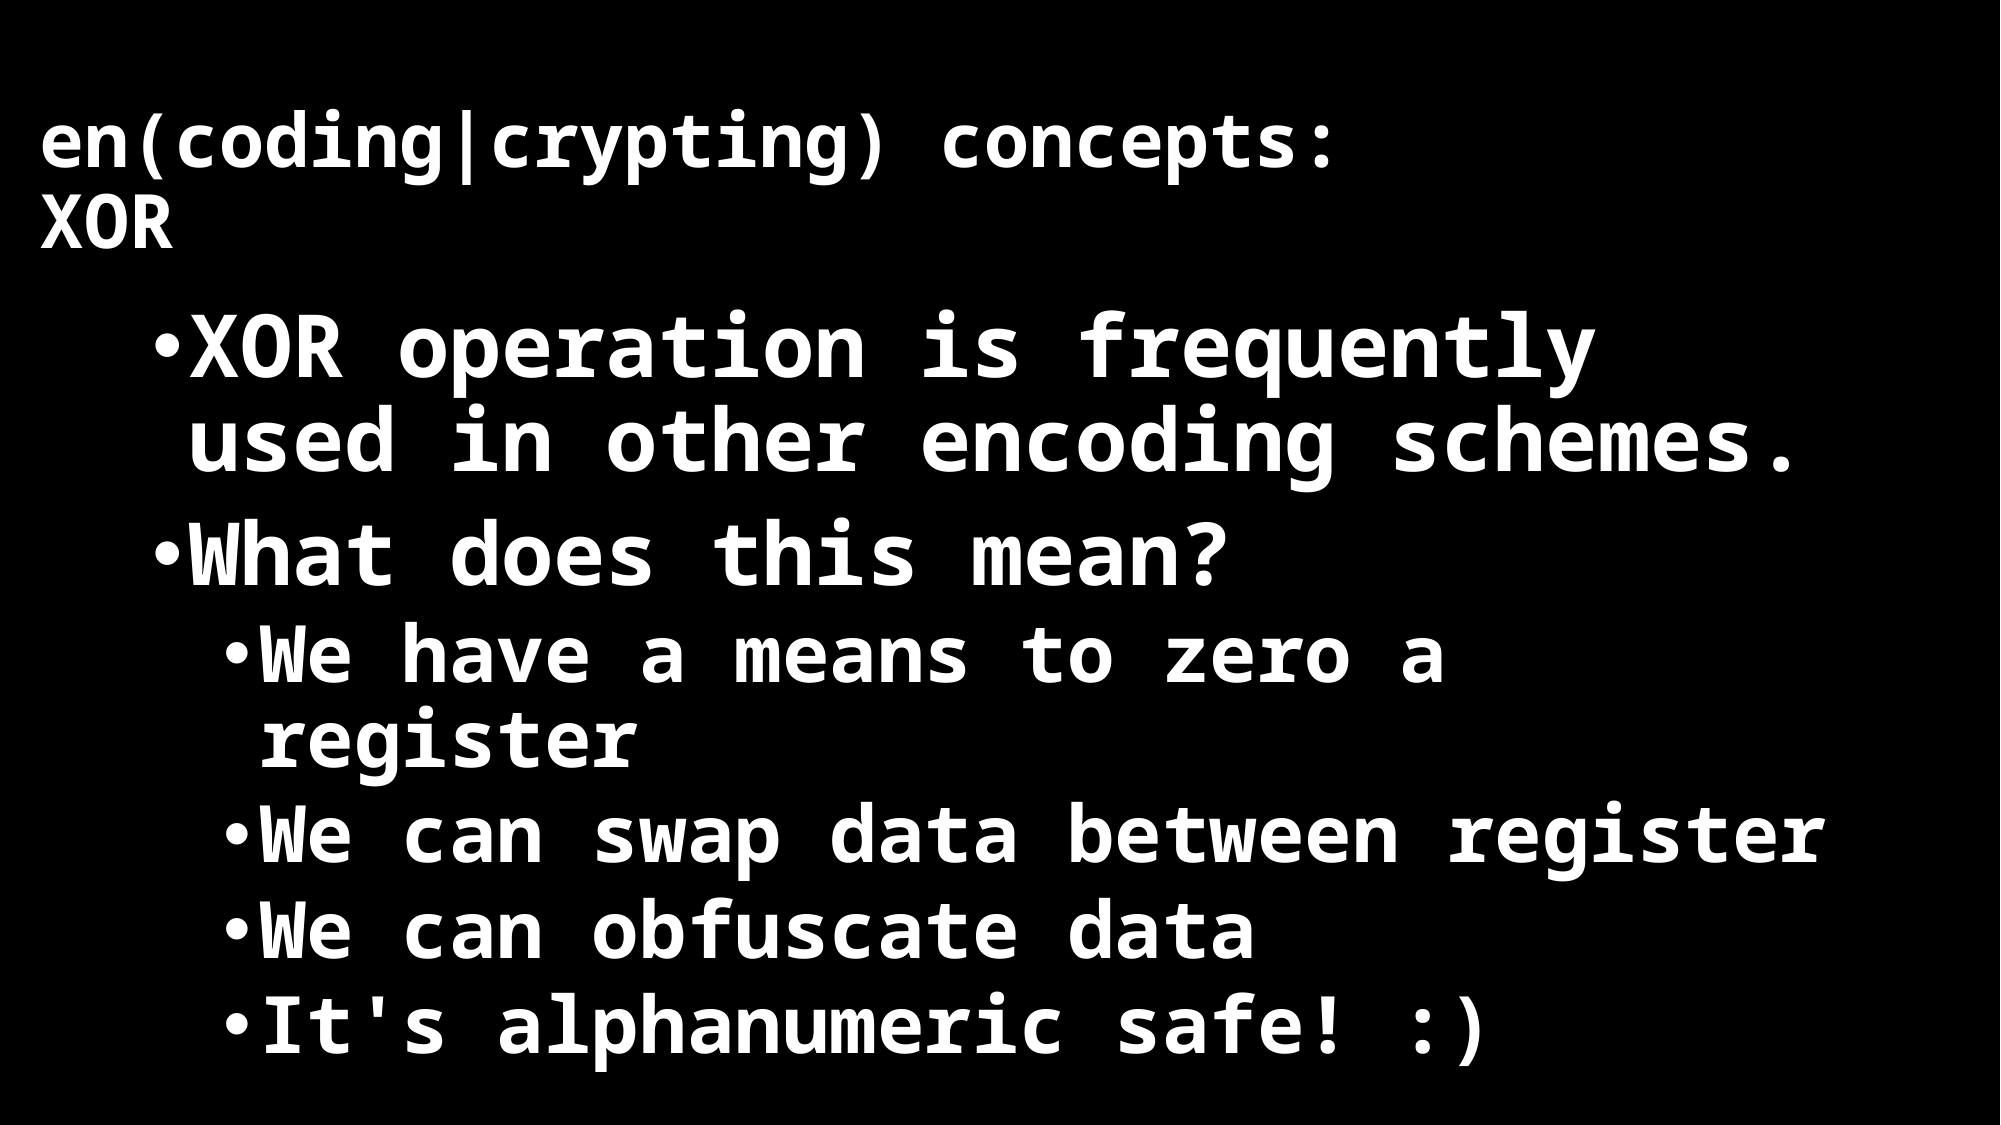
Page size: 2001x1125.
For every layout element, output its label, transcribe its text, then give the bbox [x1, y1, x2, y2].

list XOR operation is frequently used in other encoding schemes. What does this mean? We have a means to zero a register We can swap data between register We can obfuscate data It's alphanumeric safe! :) [137, 294, 1863, 1080]
title en(coding|crypting) concepts: XOR [24, 15, 1672, 353]
